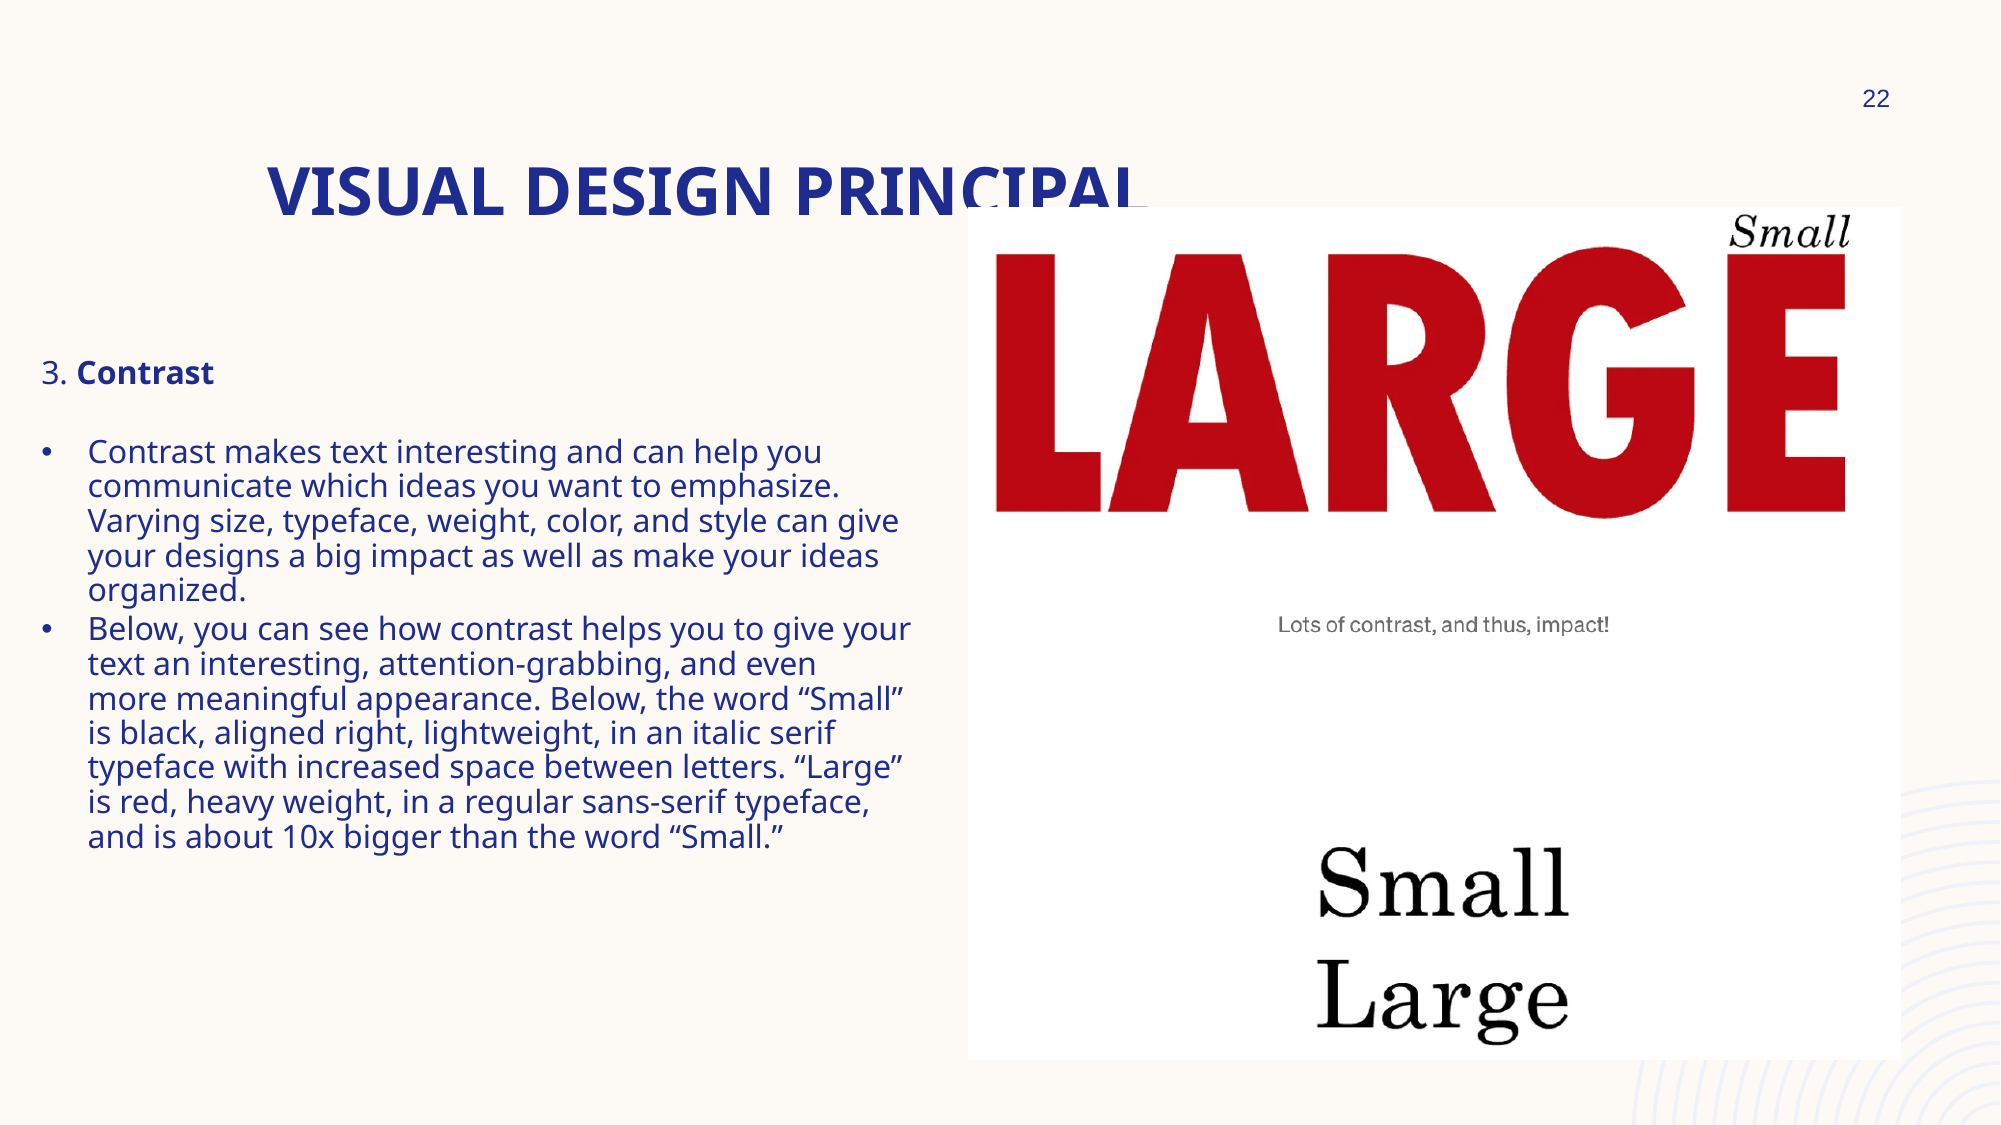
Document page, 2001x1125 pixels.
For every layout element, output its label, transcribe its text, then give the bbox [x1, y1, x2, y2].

title VISUAL DESIGN PRINCIPAL [137, 75, 1280, 338]
picture [968, 207, 1901, 1060]
list 3. Contrast Contrast makes text interesting and can help you communicate which ideas you want to emphasize. Varying size, typeface, weight, color, and style can give your designs a big impact as well as make your ideas organized. Below, you can see how contrast helps you to give your text an interesting, attention-grabbing, and even more meaningful appearance. Below, the word “Small” is black, aligned right, lightweight, in an italic serif typeface with increased space between letters. “Large” is red, heavy weight, in a regular sans-serif typeface, and is about 10x bigger than the word “Small.” [26, 349, 928, 1026]
slide_number 22 [1795, 75, 1958, 120]
